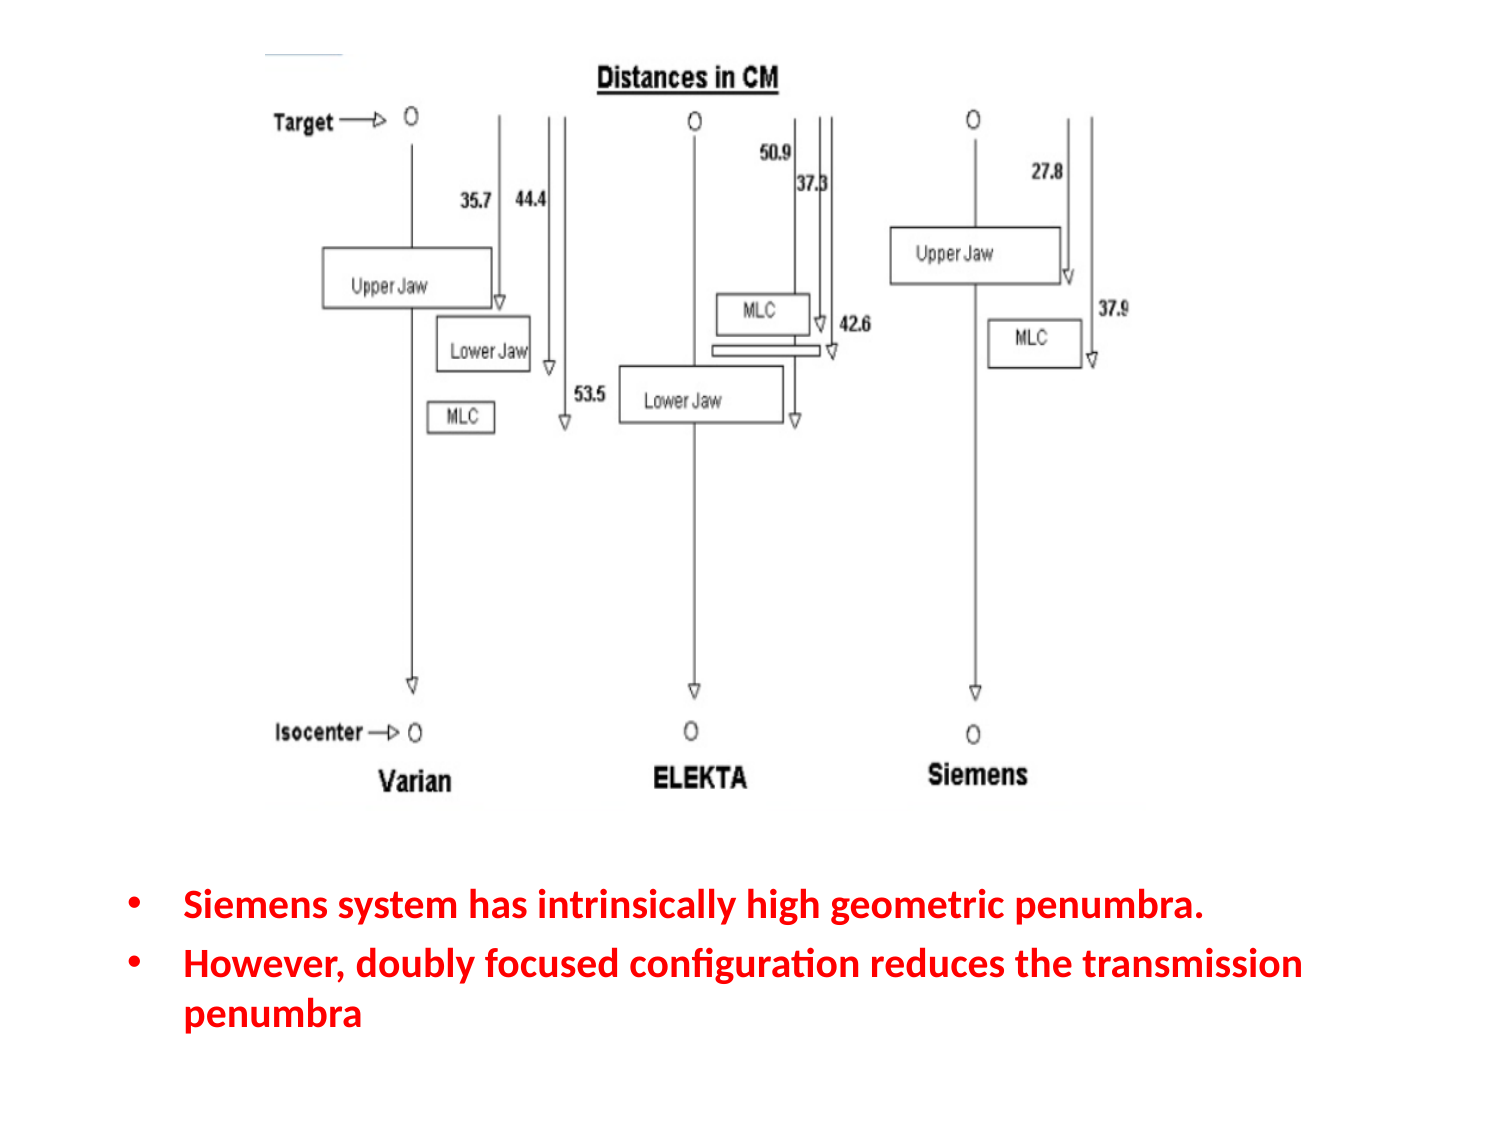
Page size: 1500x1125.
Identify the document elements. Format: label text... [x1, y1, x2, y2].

picture [265, 54, 1147, 811]
list Siemens system has intrinsically high geometric penumbra. However, doubly focused configuration reduces the transmission penumbra [112, 869, 1365, 1083]
